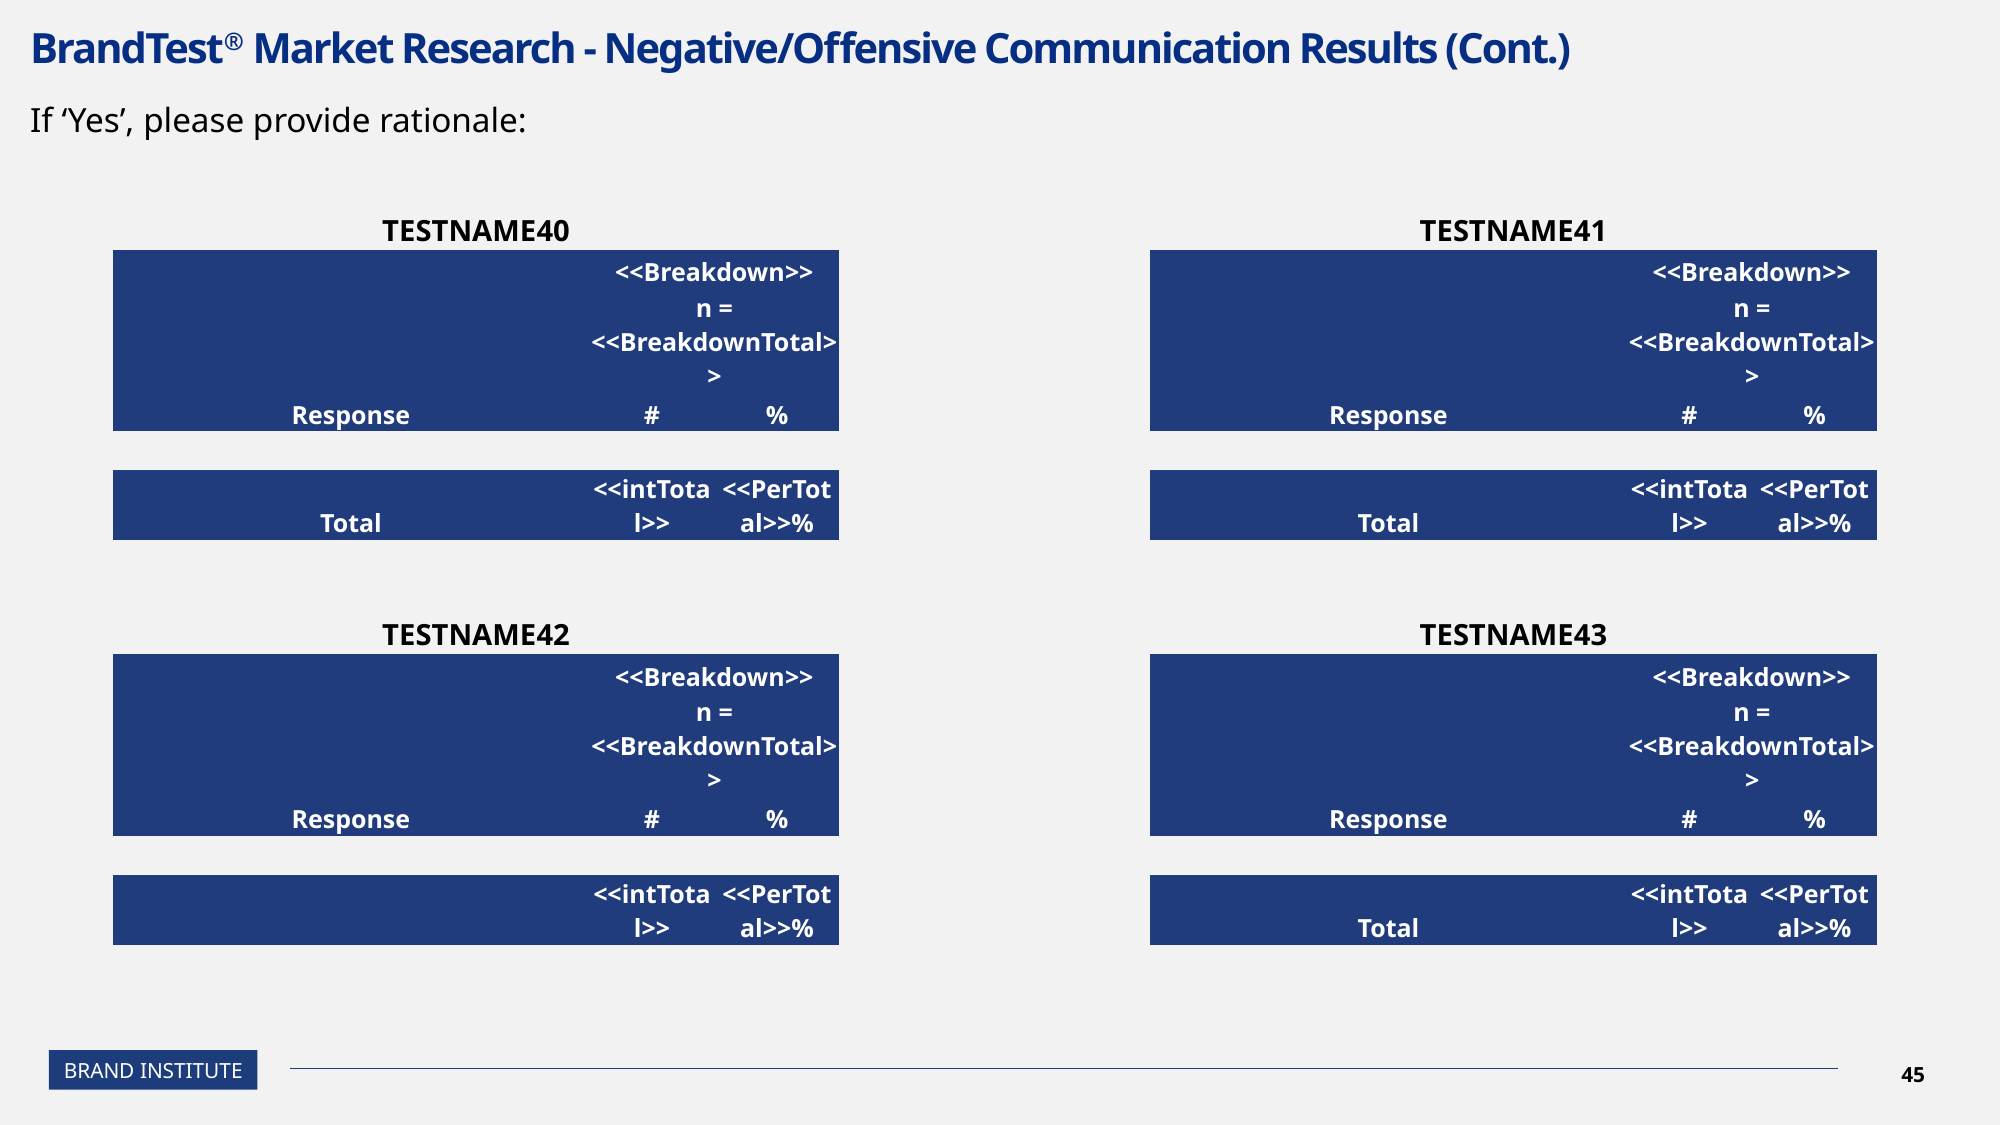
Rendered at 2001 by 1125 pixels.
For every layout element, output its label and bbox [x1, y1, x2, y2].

table_cell [1150, 654, 1877, 875]
list [30, 99, 1954, 140]
table_cell [1150, 250, 1877, 470]
table_header [113, 609, 839, 654]
table_cell [1150, 876, 1877, 945]
table_cell [113, 654, 839, 875]
table_cell [113, 250, 839, 470]
title [30, 0, 1954, 73]
table_cell [113, 876, 839, 945]
table_cell [1150, 471, 1877, 540]
table_header [1150, 204, 1877, 250]
table_header [113, 204, 839, 250]
table_cell [113, 471, 839, 540]
table_header [1150, 609, 1877, 654]
